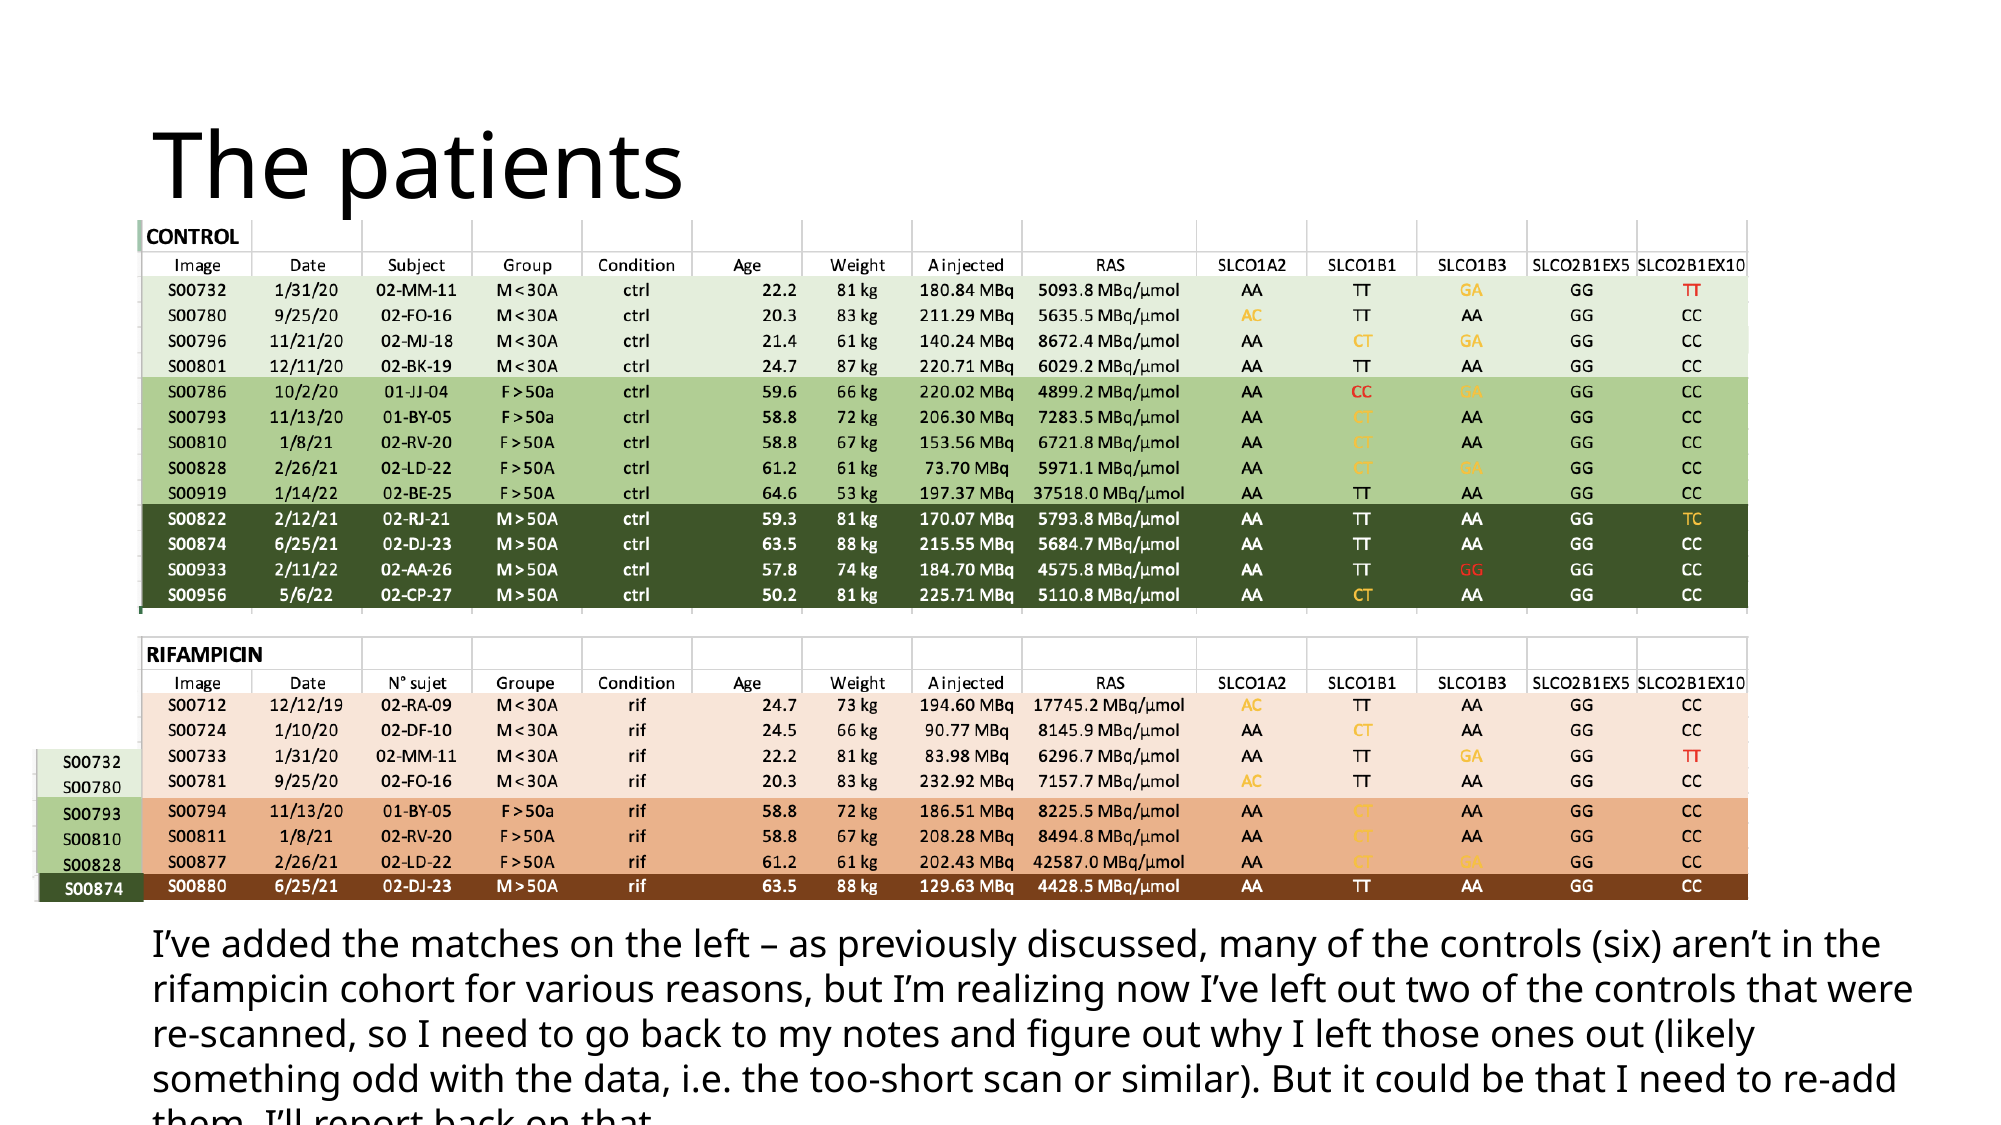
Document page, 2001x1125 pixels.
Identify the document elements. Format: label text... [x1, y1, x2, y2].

picture [31, 635, 1750, 903]
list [136, 219, 1750, 276]
title The patients [137, 59, 1863, 278]
text_box I’ve added the matches on the left – as previously discussed, many of the controls (six) aren’t in the rifampicin cohort for various reasons, but I’m realizing now I’ve left out two of the controls that were re-scanned, so I need to go back to my notes and figure out why I left those ones out (likely something odd with the data, i.e. the too-short scan or similar). But it could be that I need to re-add them, I’ll report back on that. [137, 912, 1942, 1125]
picture [136, 276, 1750, 615]
